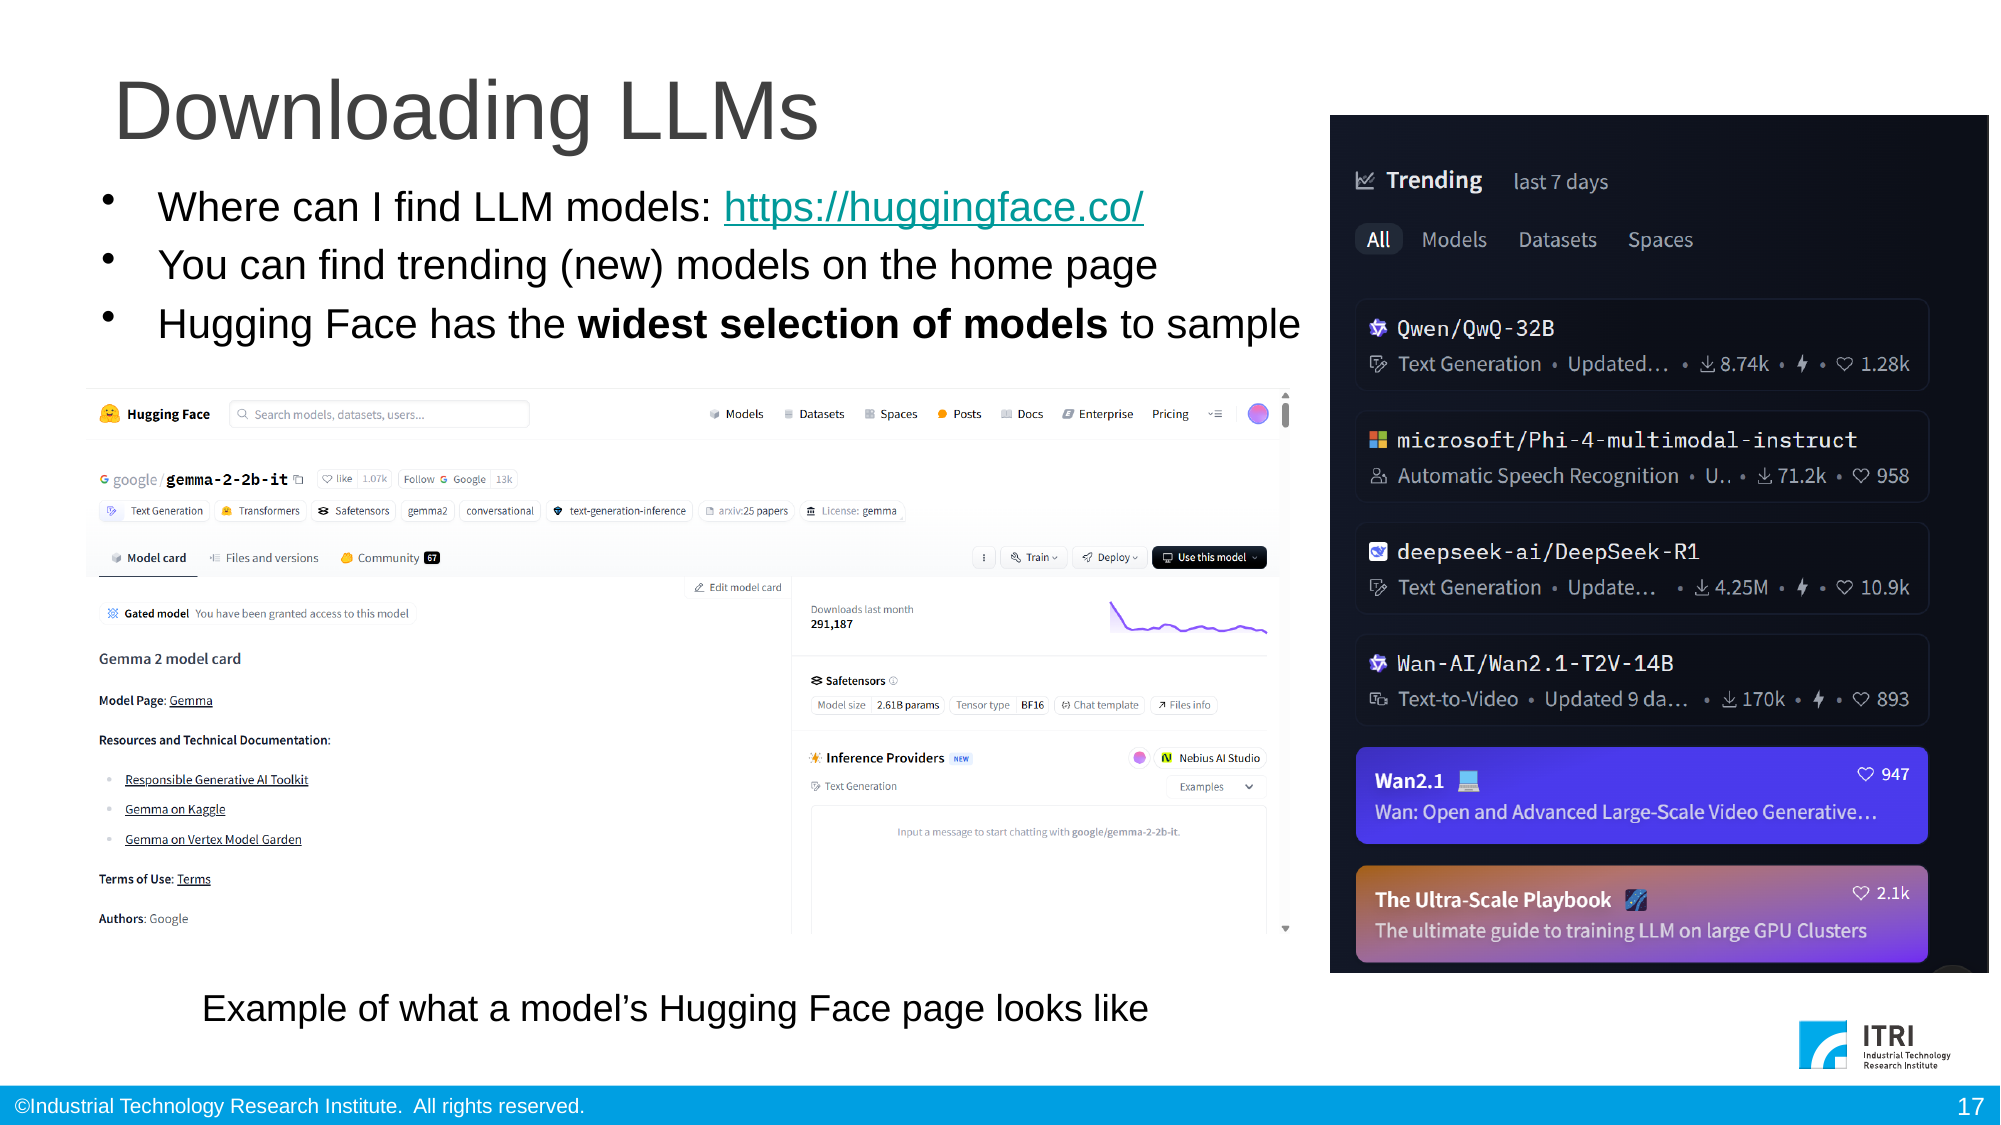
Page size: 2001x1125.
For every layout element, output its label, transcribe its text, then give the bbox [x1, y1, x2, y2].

text_box Example of what a model’s Hugging Face page looks like [182, 976, 1170, 1037]
list Where can I find LLM models: https://huggingface.co/ You can find trending (new) models on the home page Hugging Face has the widest selection of models to sample [86, 172, 1325, 953]
picture [86, 387, 1290, 934]
title Downloading LLMs [98, 48, 1930, 172]
slide_number 17 [1874, 1085, 2000, 1125]
picture [1330, 114, 1989, 974]
